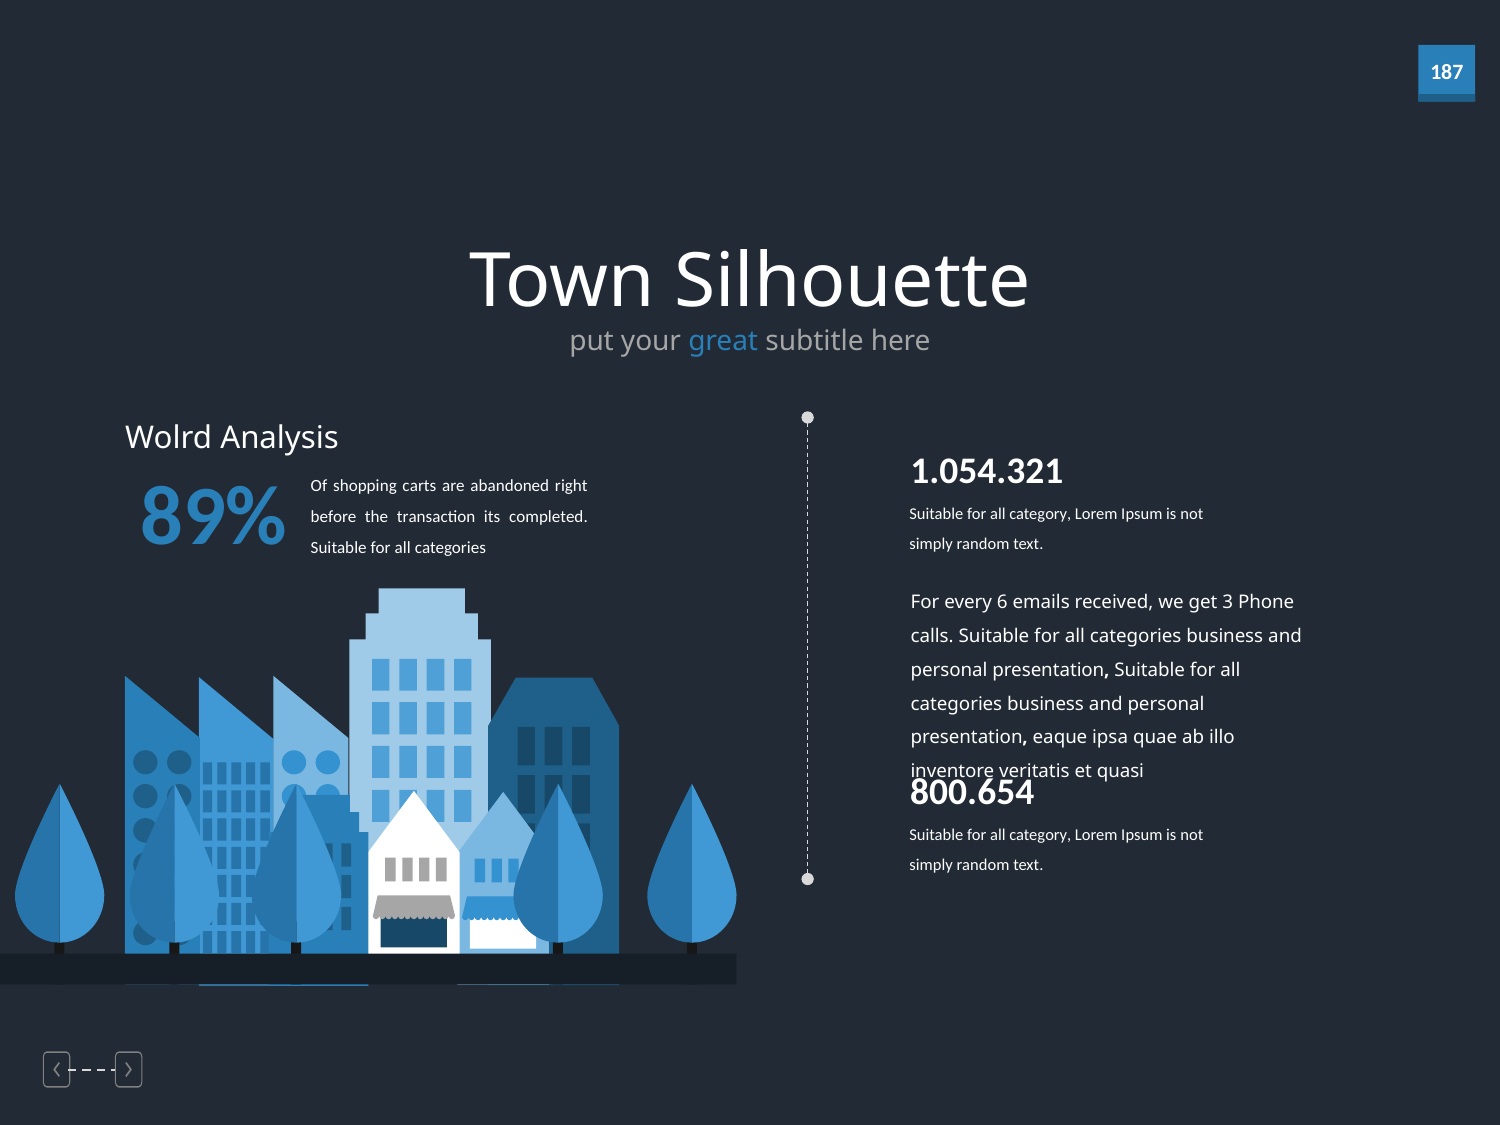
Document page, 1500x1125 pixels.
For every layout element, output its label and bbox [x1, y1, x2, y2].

text_box [894, 571, 1332, 882]
text_box [454, 224, 1046, 364]
text_box [894, 438, 1227, 562]
text_box [110, 410, 604, 569]
text_box [0, 588, 768, 986]
